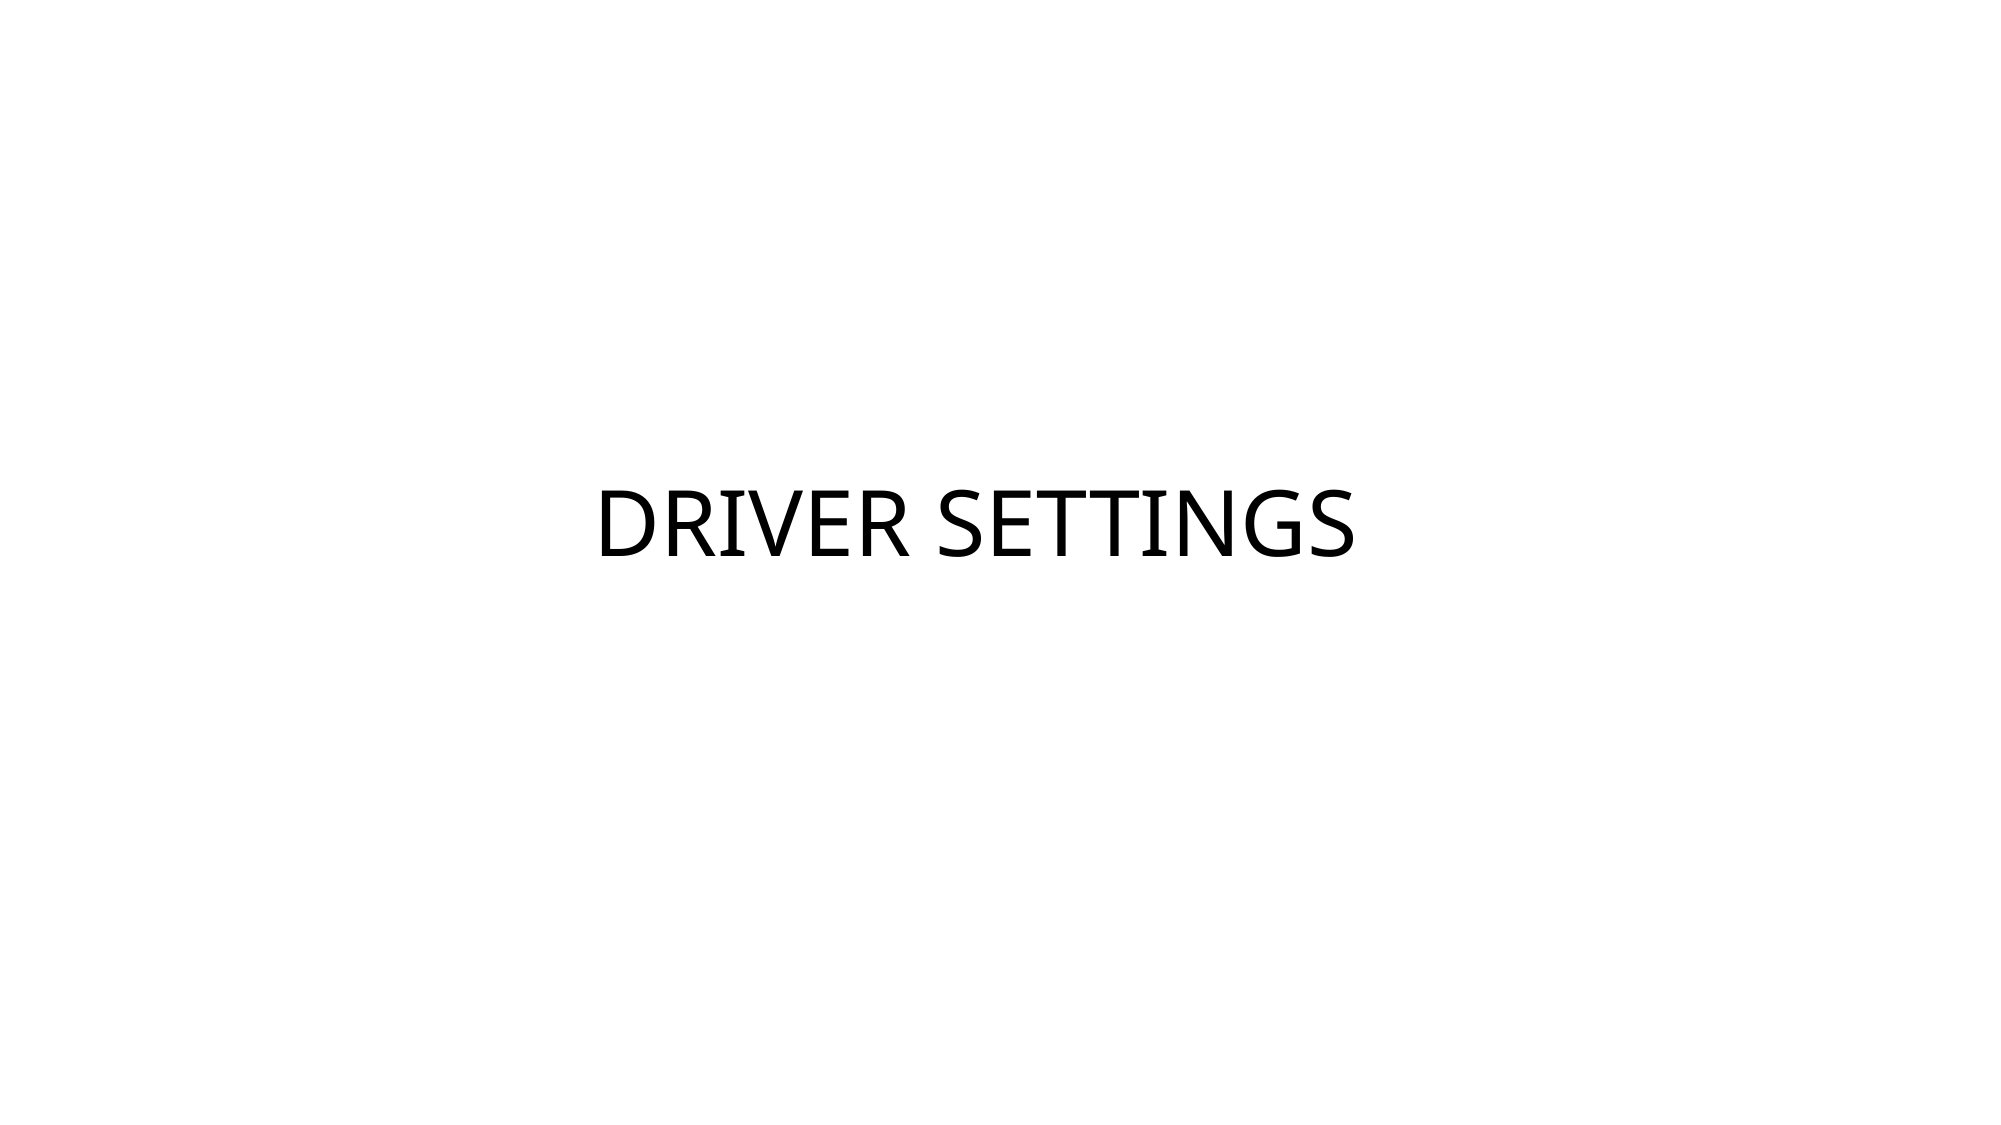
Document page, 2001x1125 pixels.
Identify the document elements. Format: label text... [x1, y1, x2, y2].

title DRIVER SETTINGS [113, 418, 1839, 636]
